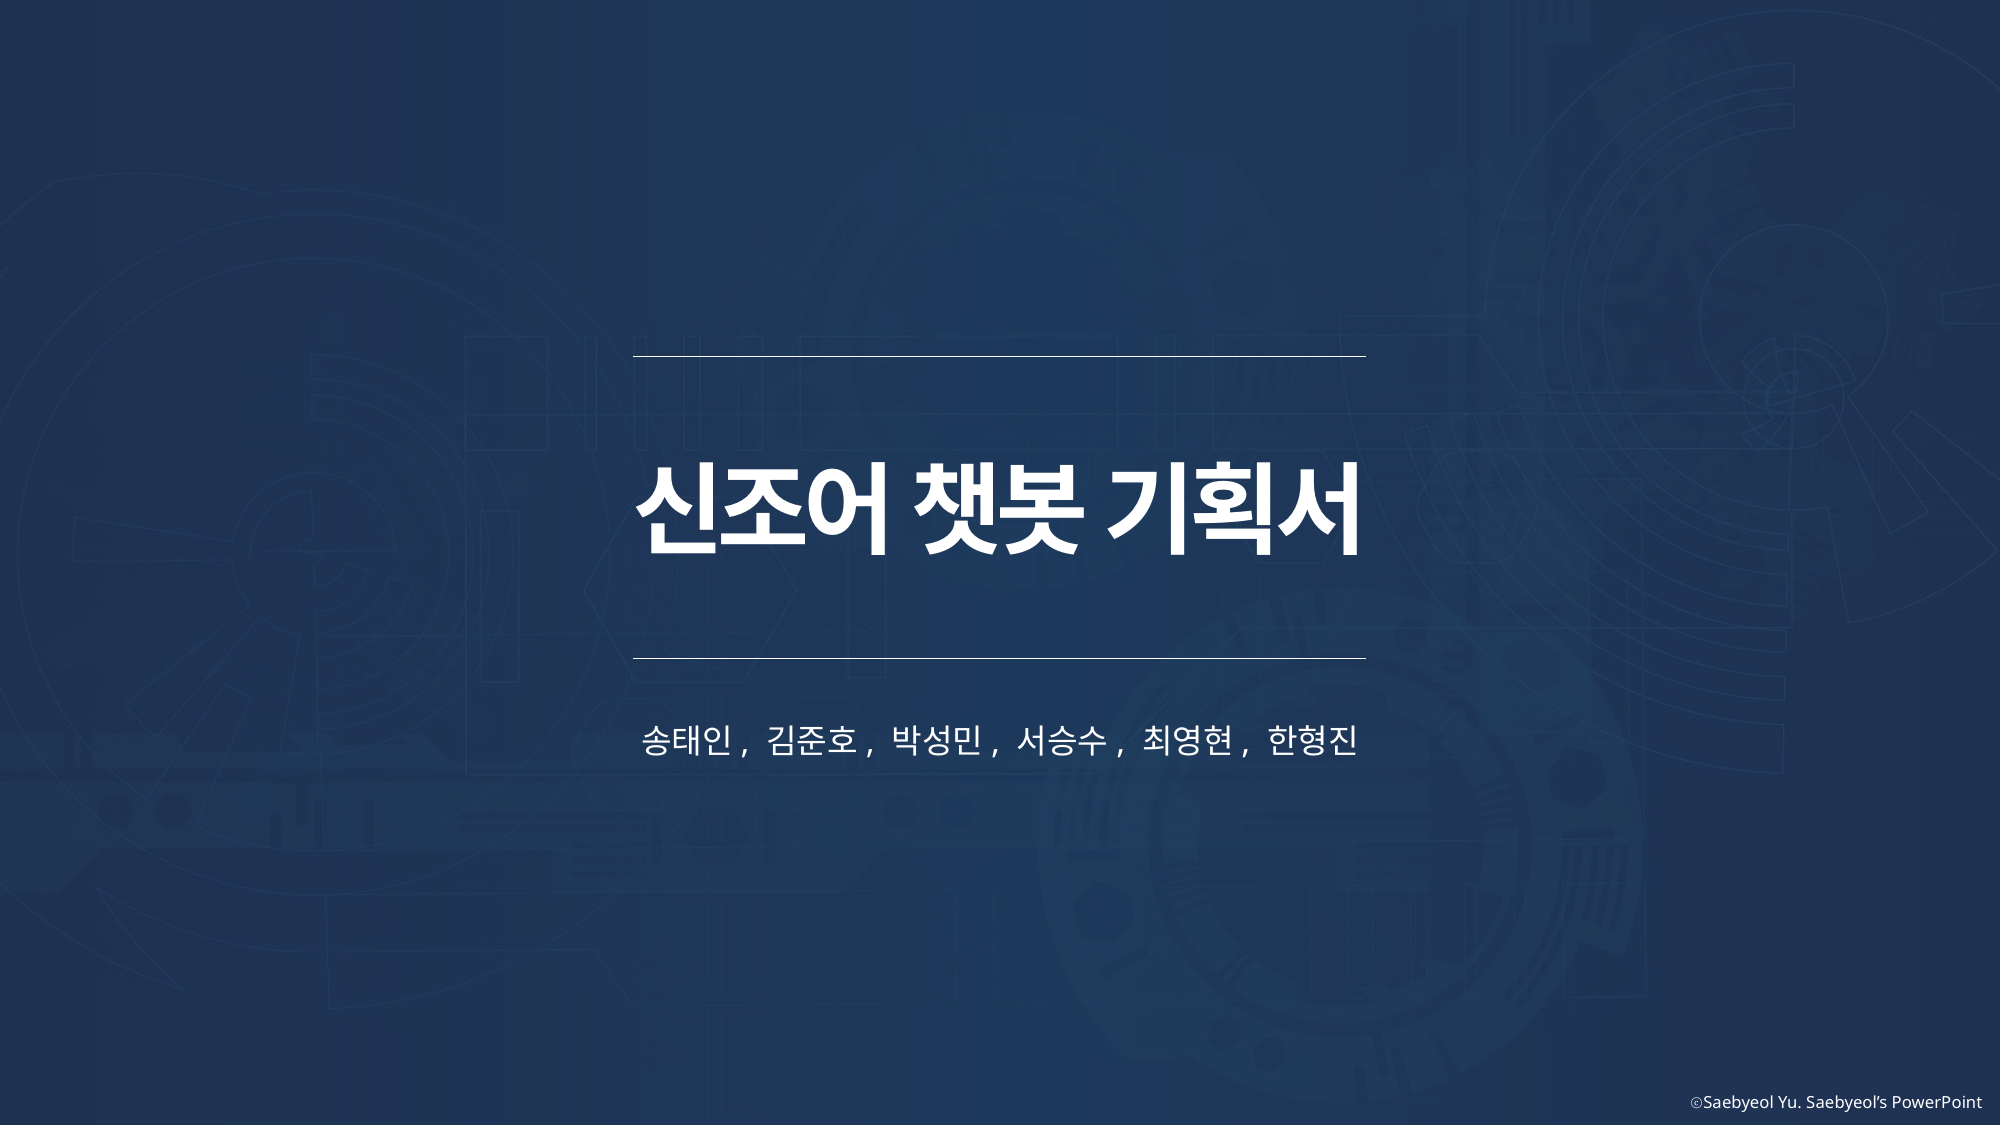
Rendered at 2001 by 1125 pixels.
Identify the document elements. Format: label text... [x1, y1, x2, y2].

text_box 신조어 챗봇 기획서 [617, 439, 1383, 574]
text_box 송태인, 김준호, 박성민, 서승수, 최영현, 한형진 [626, 712, 1374, 768]
